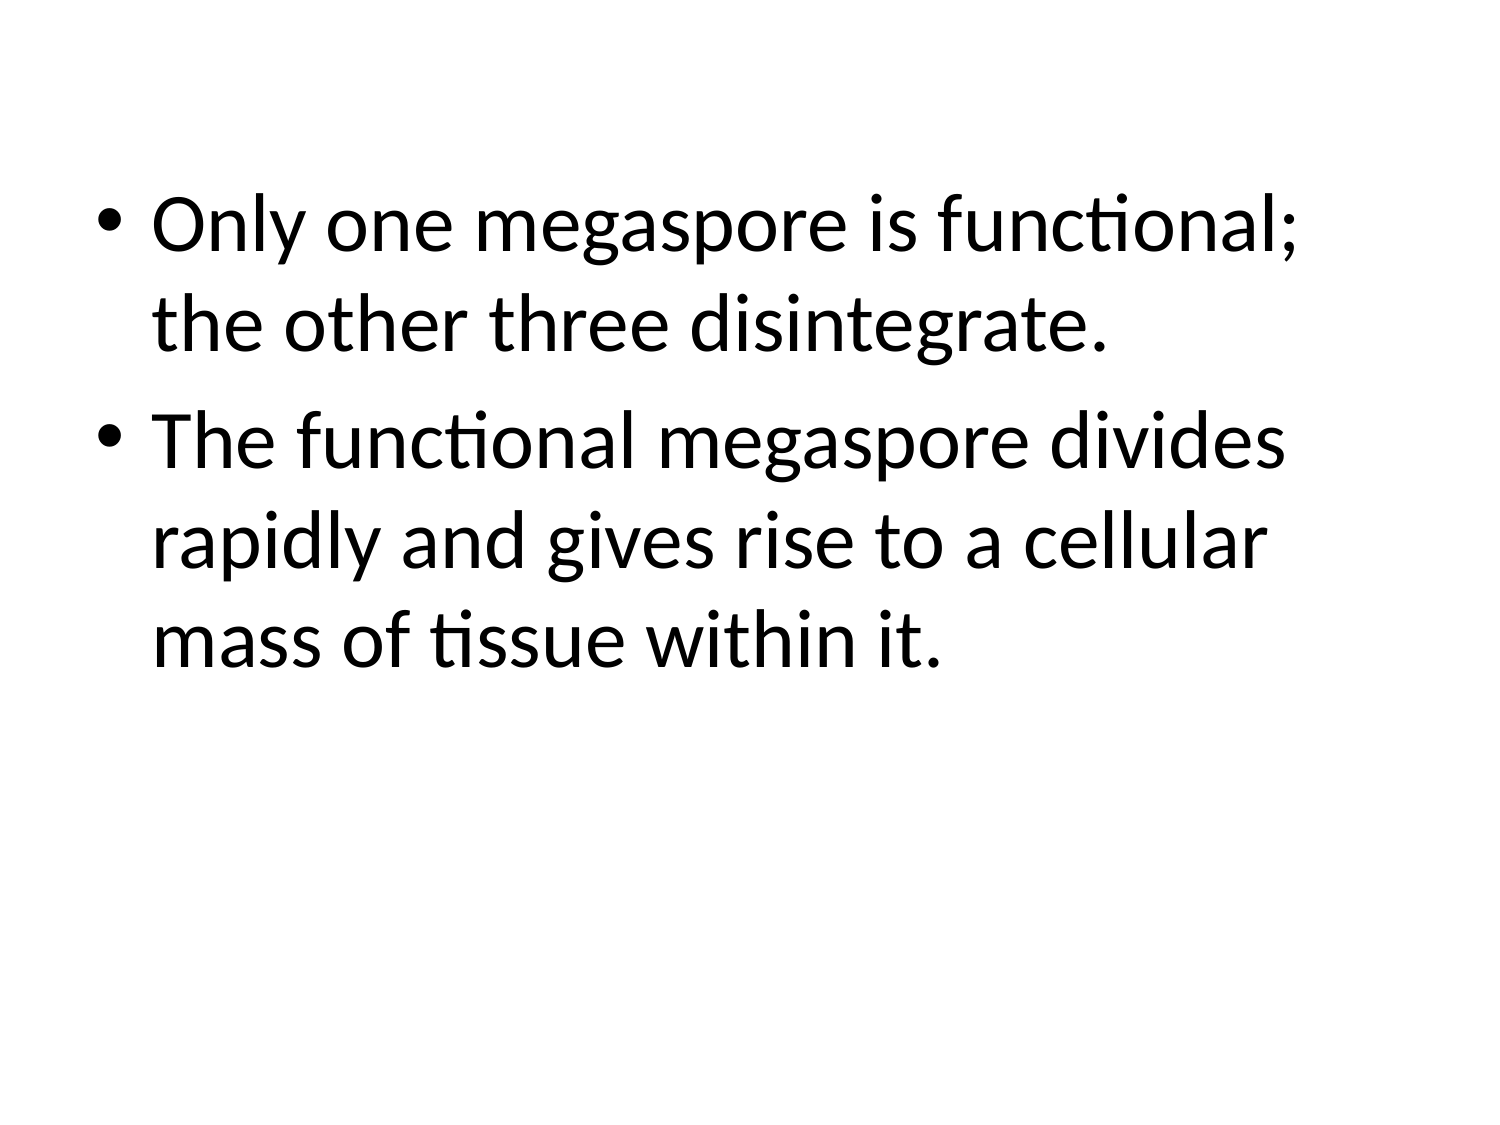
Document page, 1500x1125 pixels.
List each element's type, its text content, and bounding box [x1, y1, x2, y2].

list Only one megaspore is functional; the other three disintegrate. The functional megaspore divides rapidly and gives rise to a cellular mass of tissue within it. [80, 160, 1447, 835]
